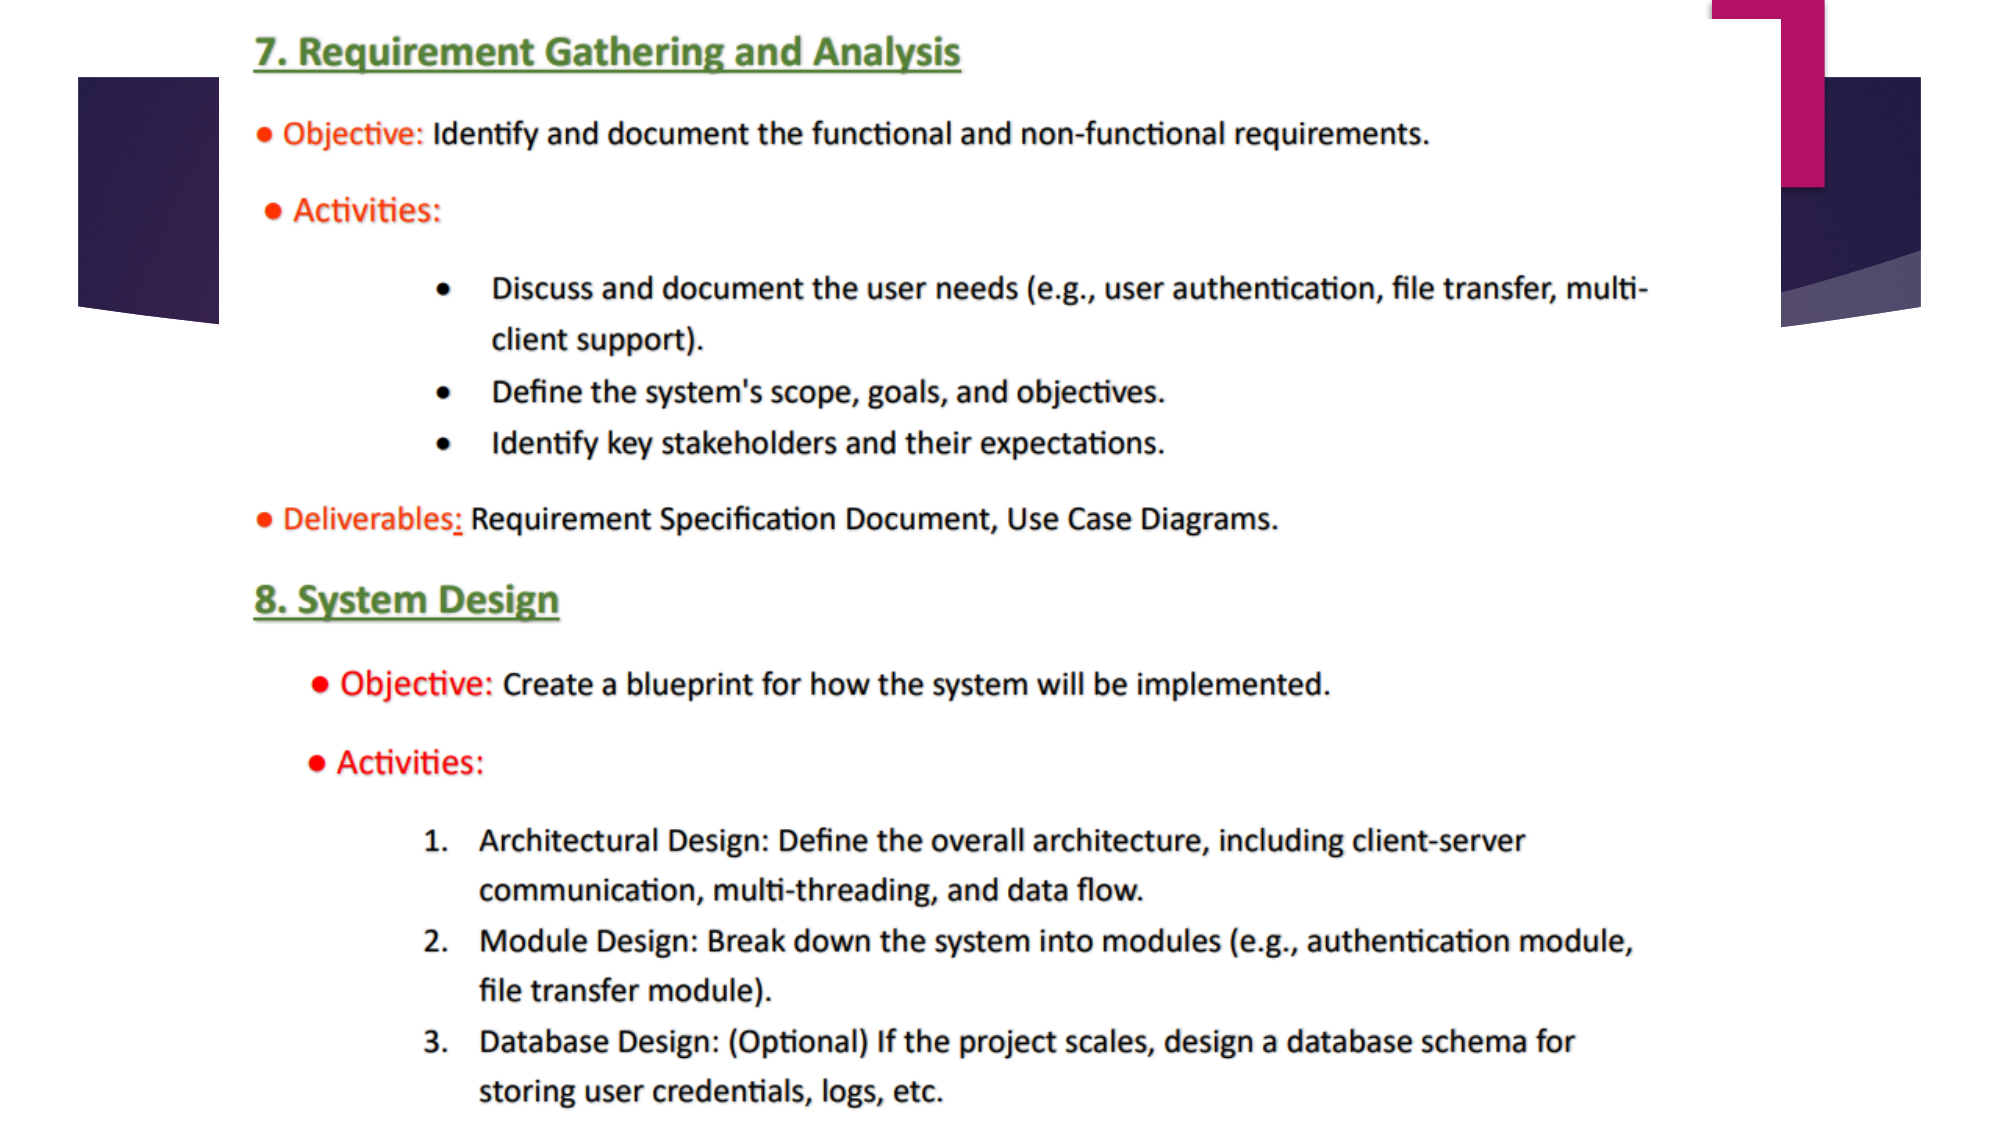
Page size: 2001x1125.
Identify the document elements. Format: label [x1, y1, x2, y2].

picture [219, 19, 1781, 1125]
